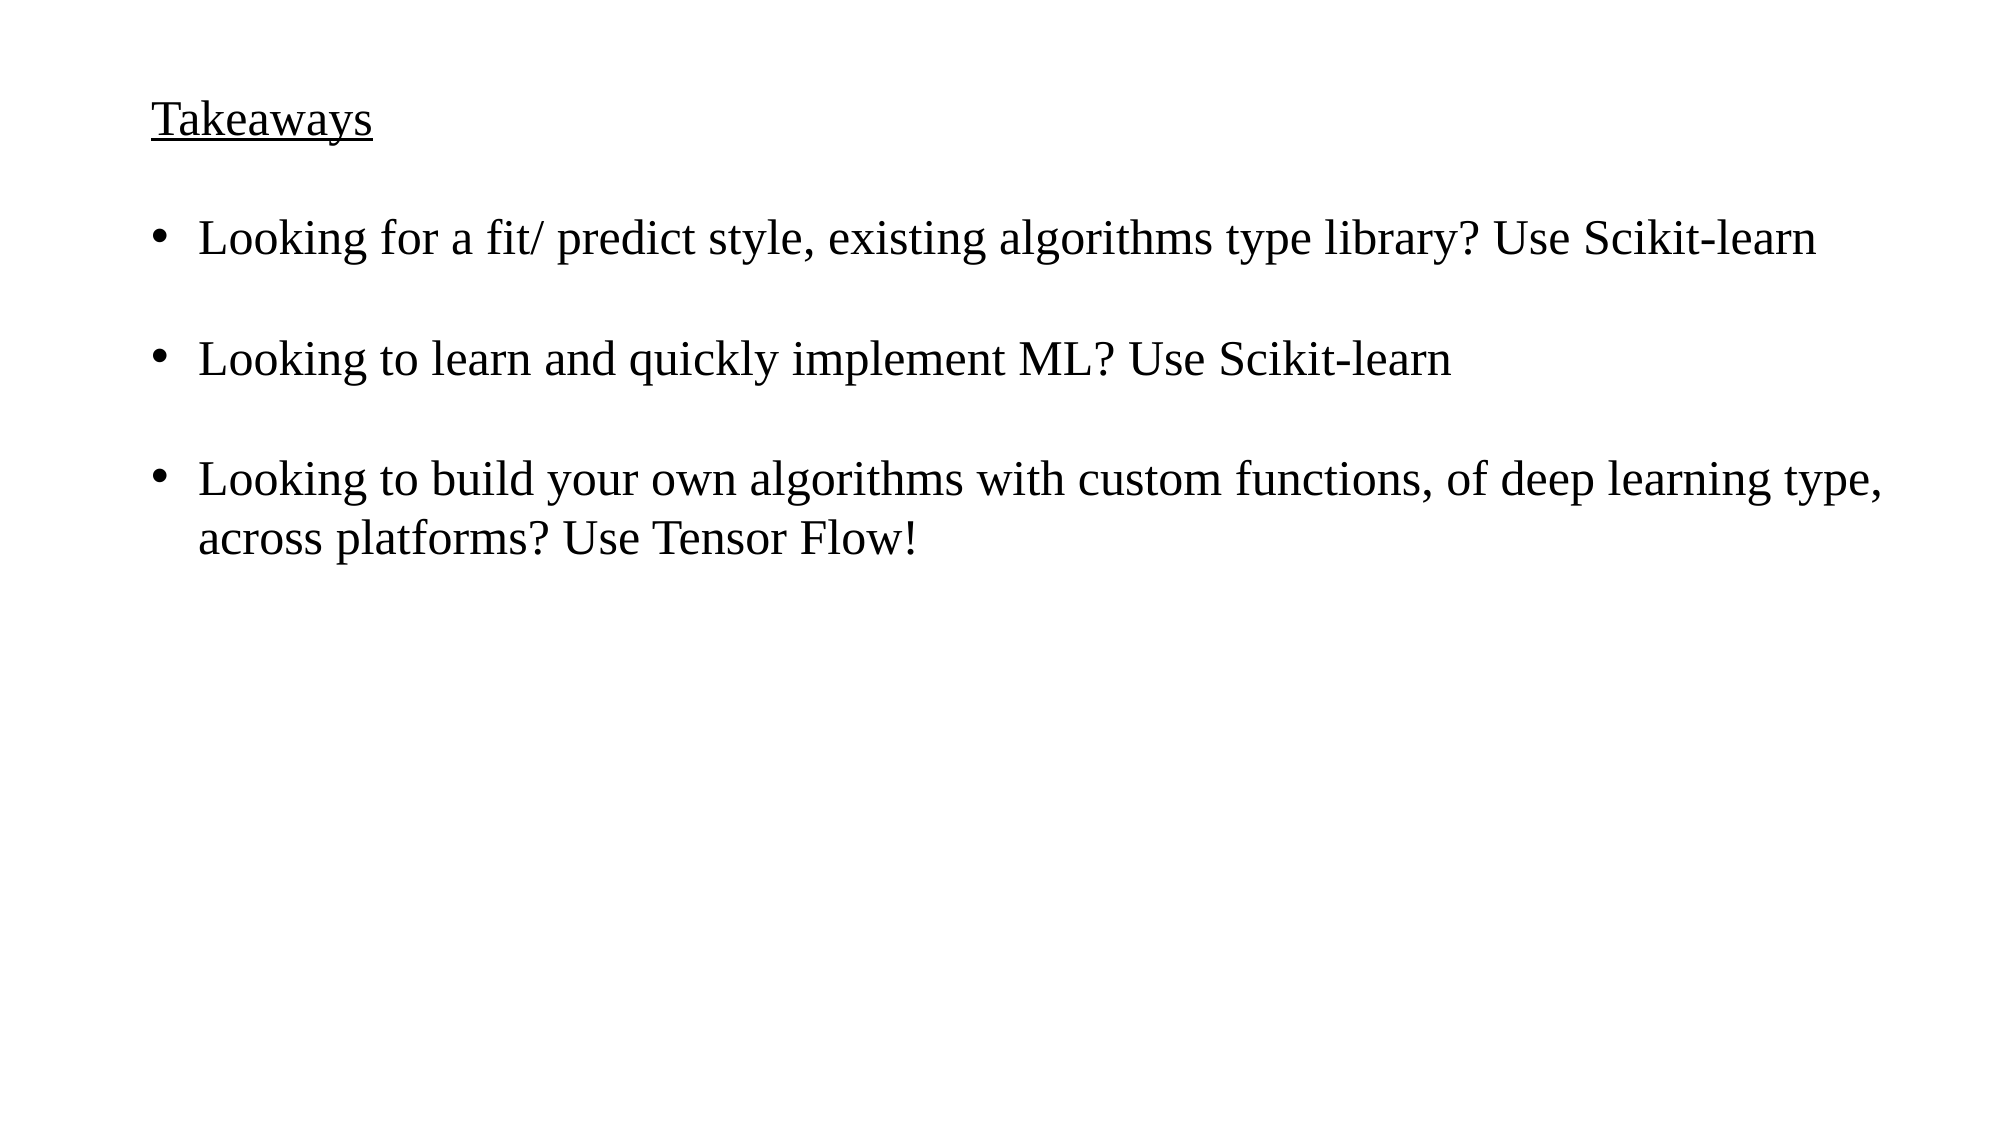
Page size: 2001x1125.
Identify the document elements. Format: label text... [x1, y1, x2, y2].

text_box Takeaways Looking for a fit/ predict style, existing algorithms type library? Use Scikit-learn Looking to learn and quickly implement ML? Use Scikit-learn Looking to build your own algorithms with custom functions, of deep learning type, across platforms? Use Tensor Flow! [136, 77, 1921, 573]
